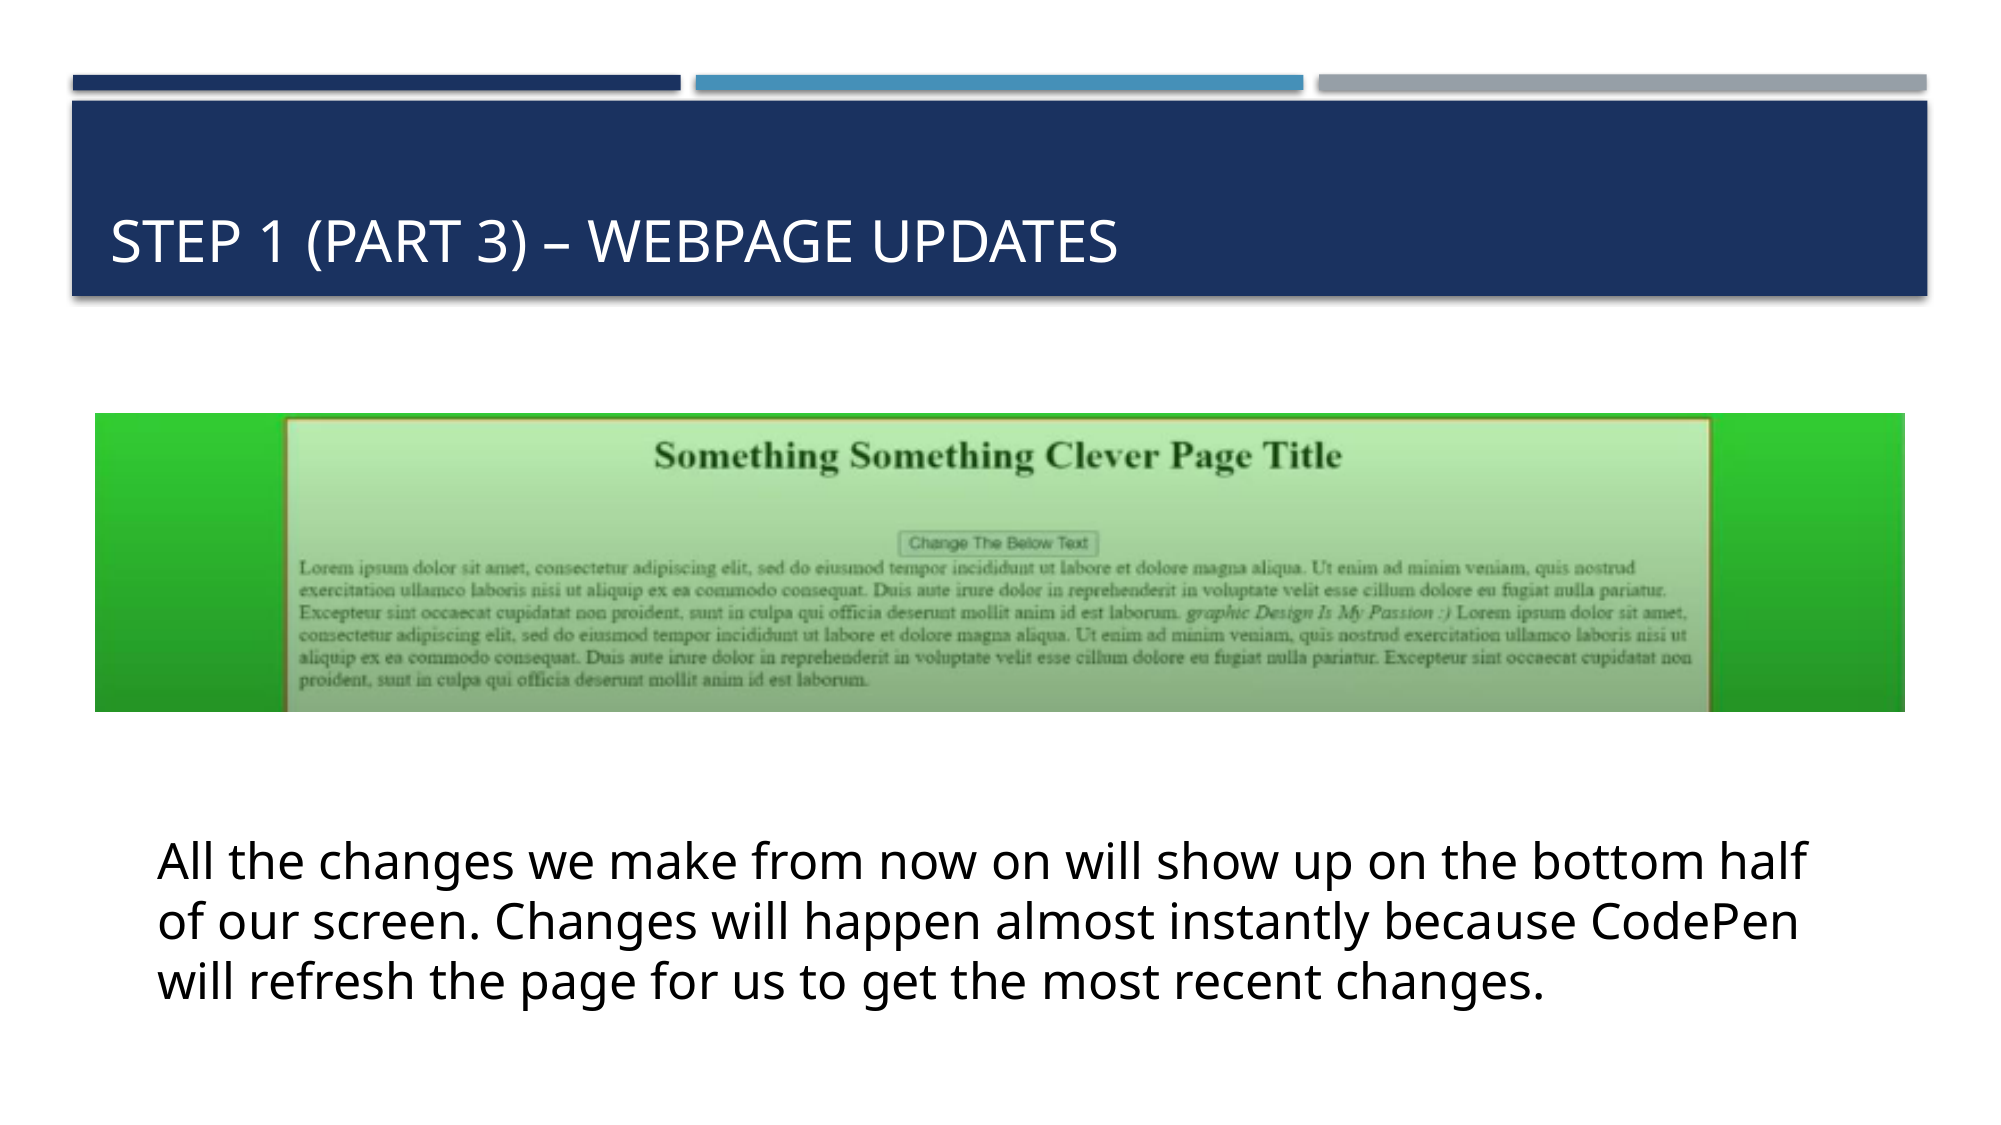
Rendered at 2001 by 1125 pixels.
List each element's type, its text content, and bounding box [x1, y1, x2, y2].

text_box All the changes we make from now on will show up on the bottom half of our screen. Changes will happen almost instantly because CodePen will refresh the page for us to get the most recent changes. [142, 822, 1827, 1018]
title step 1 (part 3) – Webpage Updates [95, 115, 1905, 282]
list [94, 412, 1906, 713]
